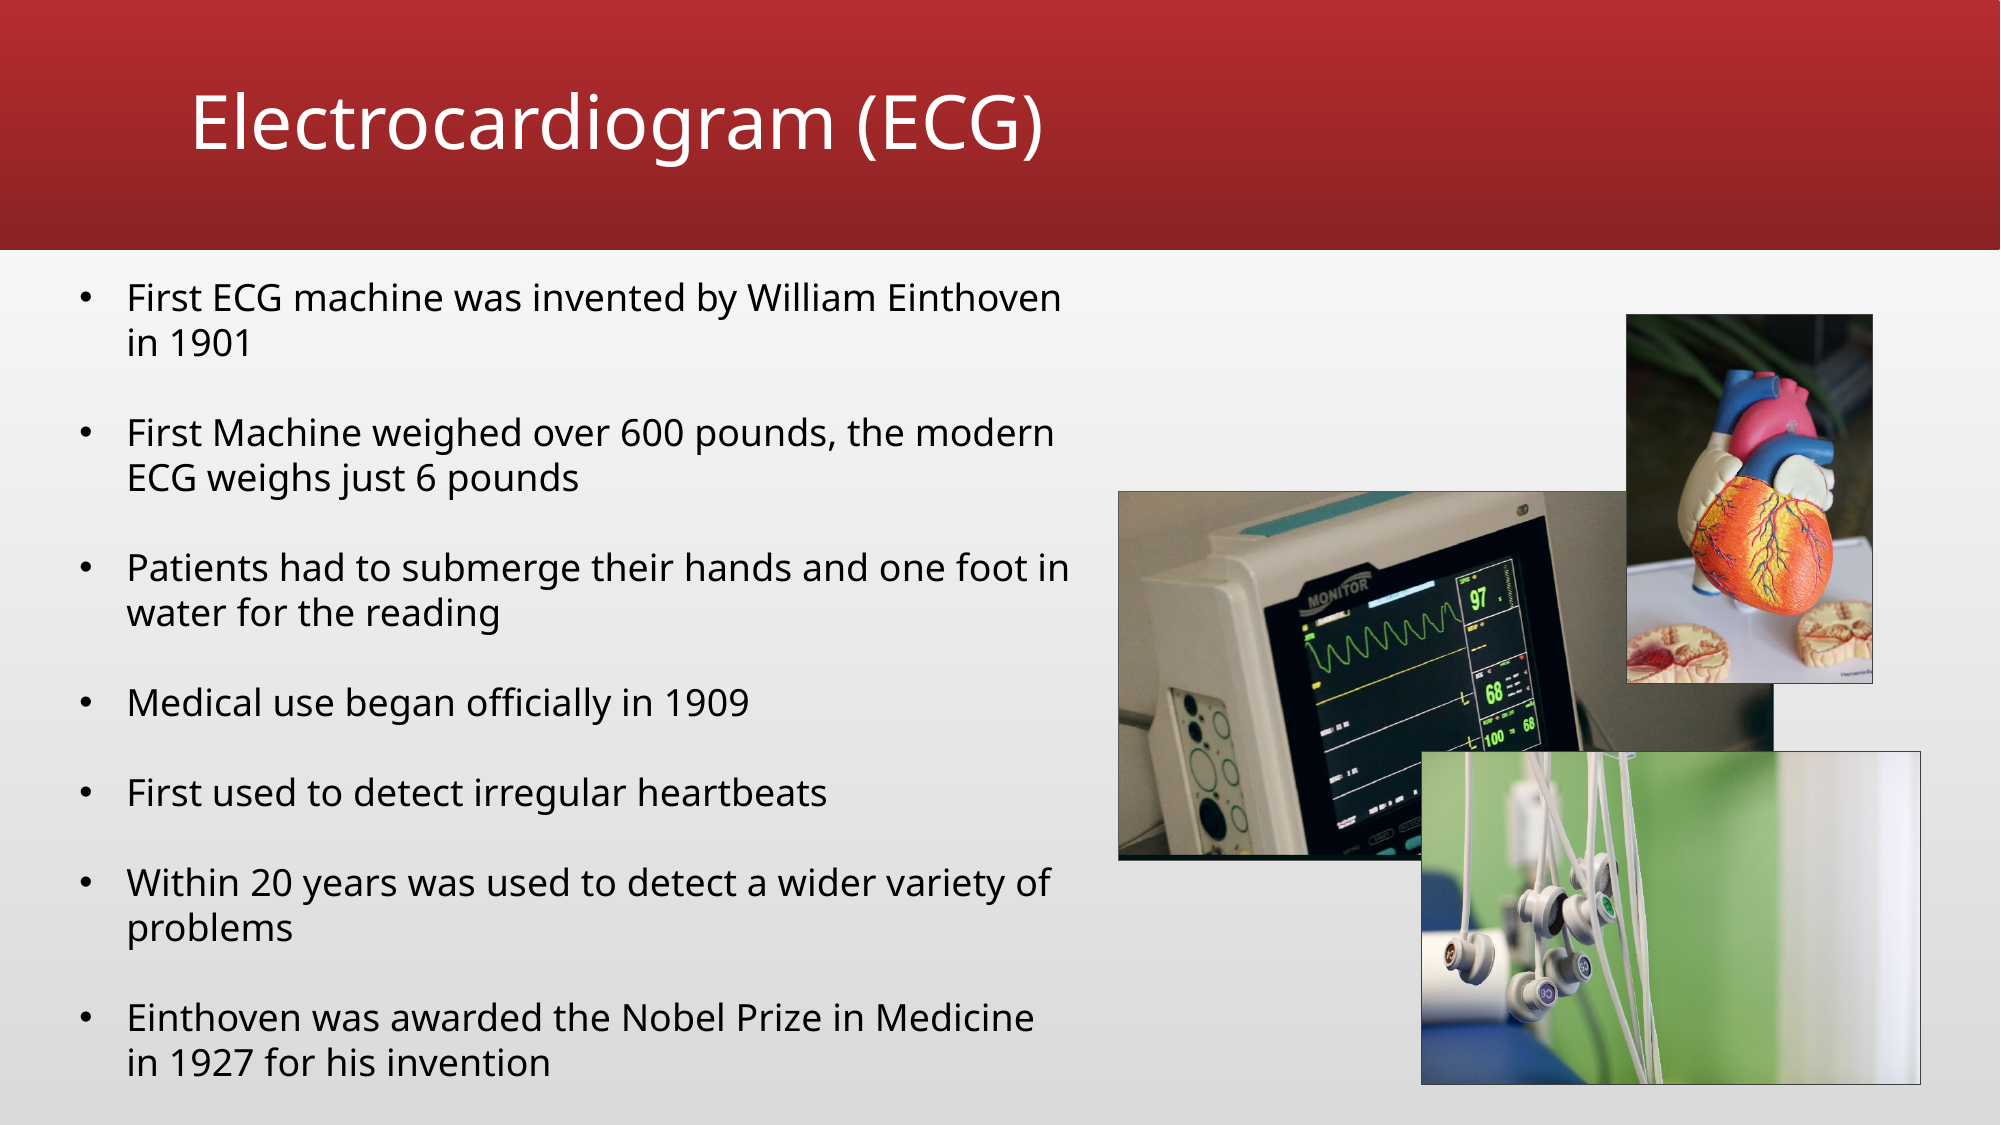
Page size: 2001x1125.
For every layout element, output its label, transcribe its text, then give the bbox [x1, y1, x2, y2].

picture [1118, 491, 1921, 1085]
title Electrocardiogram (ECG) [174, 16, 1825, 234]
text_box First ECG machine was invented by William Einthoven in 1901 First Machine weighed over 600 pounds, the modern ECG weighs just 6 pounds Patients had to submerge their hands and one foot in water for the reading Medical use began officially in 1909 First used to detect irregular heartbeats Within 20 years was used to detect a wider variety of problems Einthoven was awarded the Nobel Prize in Medicine in 1927 for his invention [64, 266, 1093, 1092]
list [1625, 314, 1873, 684]
